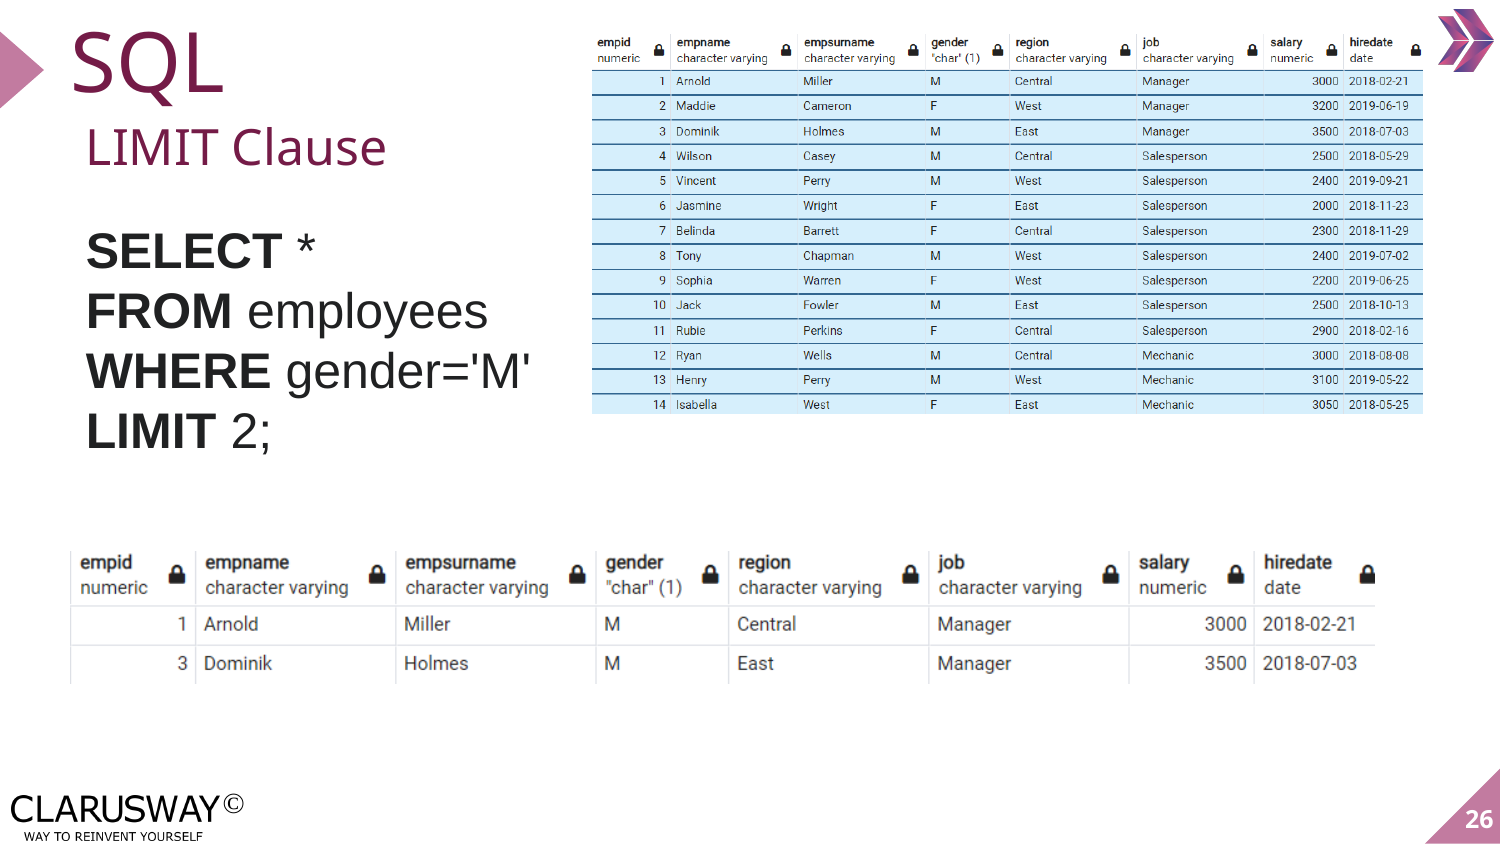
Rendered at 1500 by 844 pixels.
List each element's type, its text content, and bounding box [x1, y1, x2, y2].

text_box LIMIT Clause [70, 100, 587, 179]
title SQL [70, 28, 1211, 100]
picture [592, 34, 1423, 414]
text_box SELECT * FROM employees WHERE gender='M' LIMIT 2; [70, 203, 905, 551]
slide_number 26 [1418, 760, 1494, 838]
picture [70, 551, 1375, 684]
picture [11, 795, 220, 841]
picture [1438, 9, 1494, 72]
